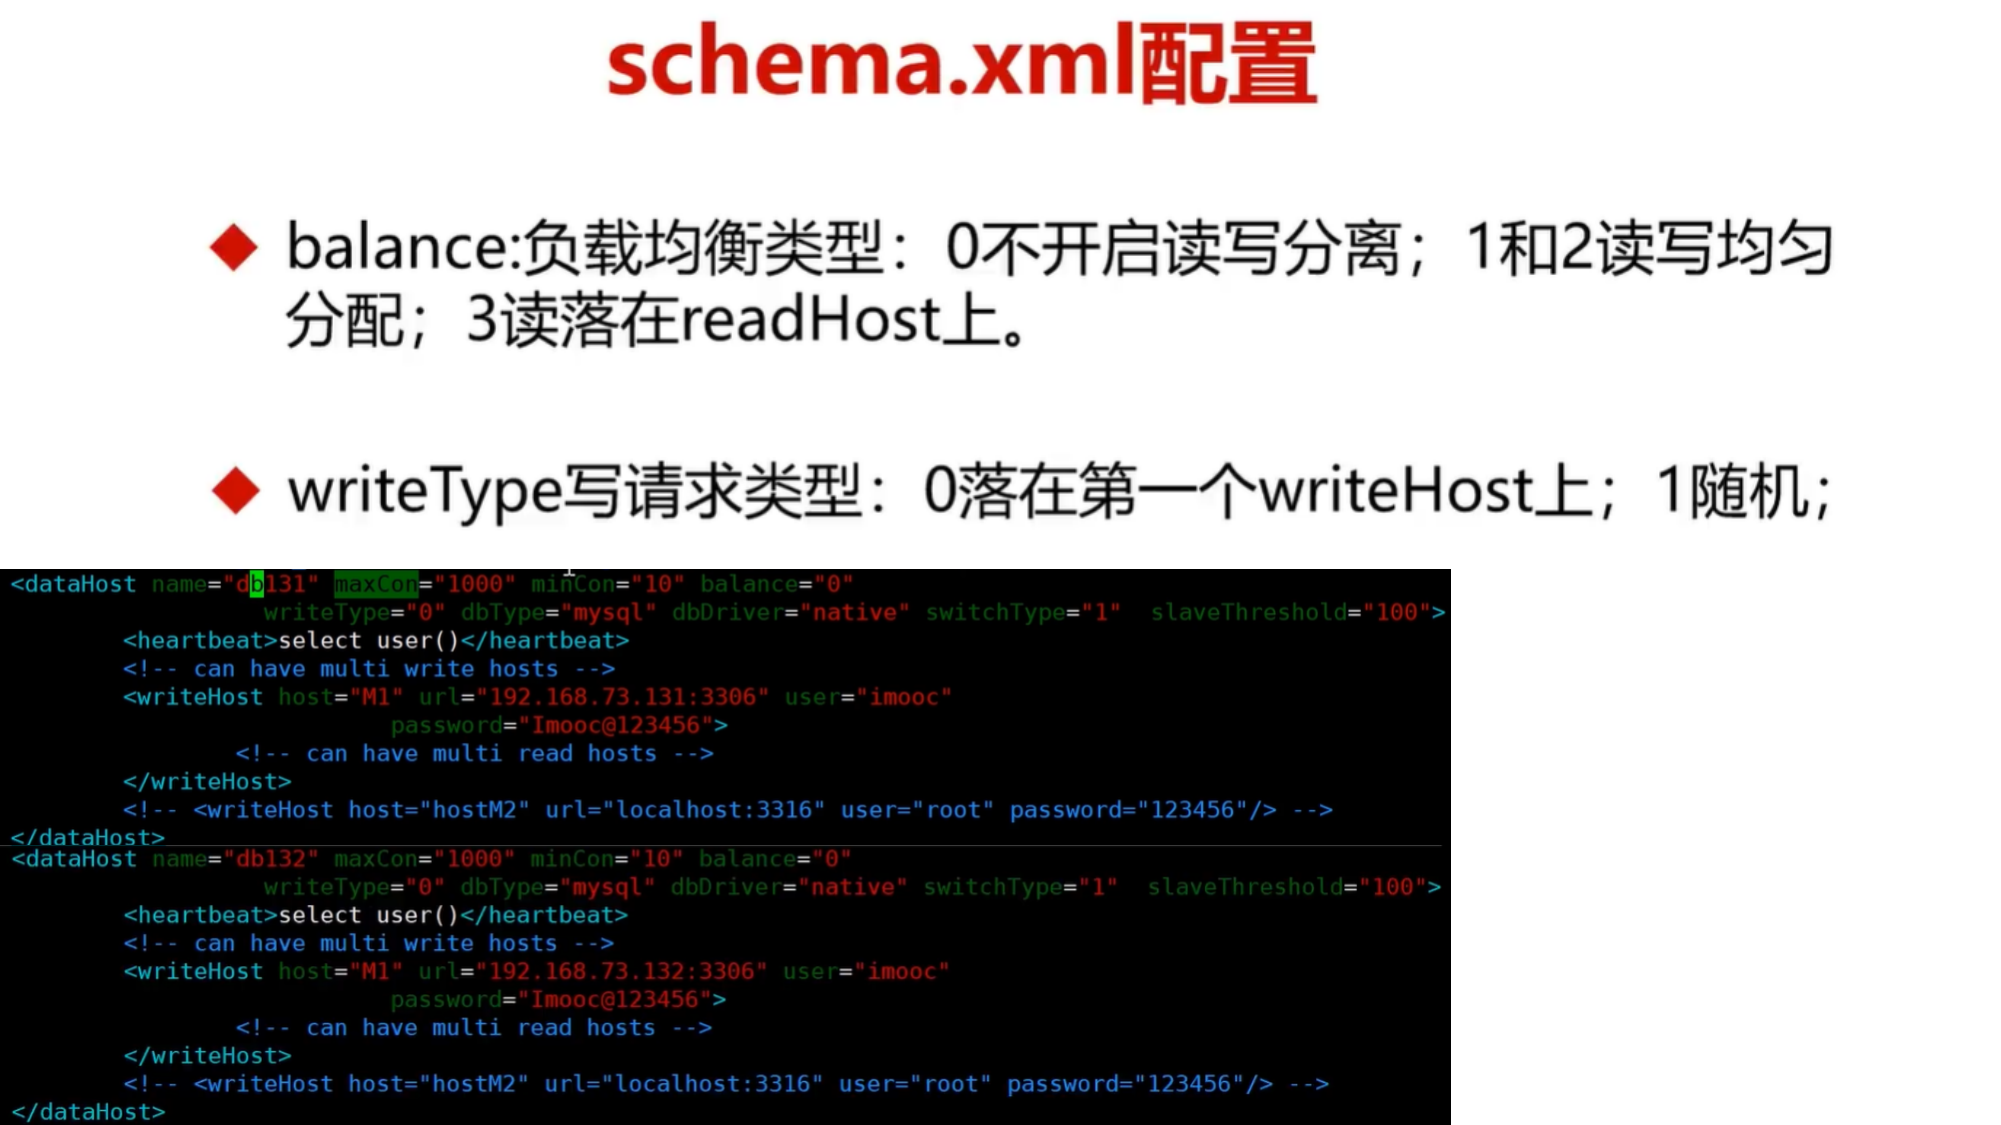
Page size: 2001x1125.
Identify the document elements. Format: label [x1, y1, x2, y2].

picture [167, 0, 1878, 548]
picture [0, 569, 1451, 1125]
